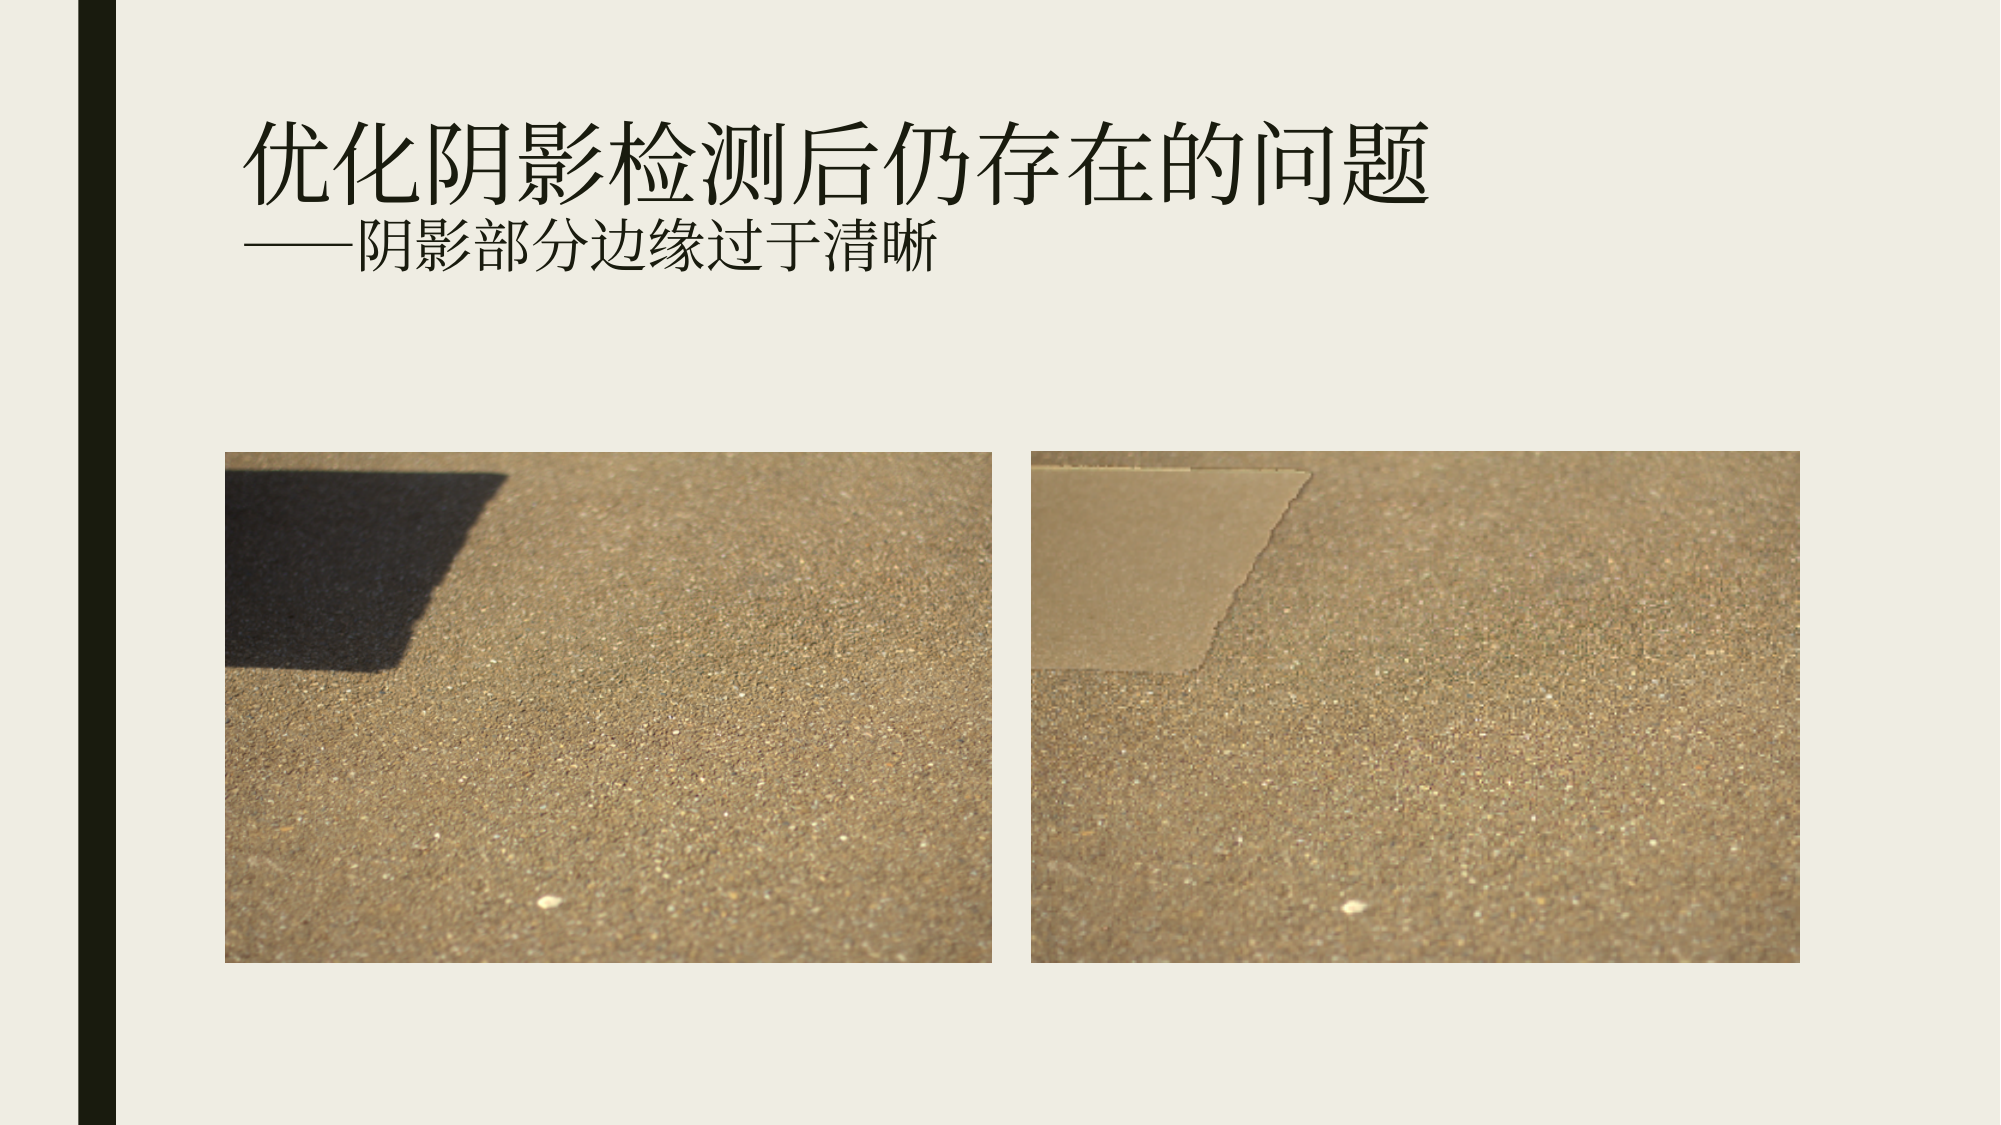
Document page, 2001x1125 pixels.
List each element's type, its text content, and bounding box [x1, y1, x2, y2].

title 优化阴影检测后仍存在的问题 ——阴影部分边缘过于清晰 [225, 112, 1800, 357]
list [224, 452, 992, 963]
picture [1031, 451, 1800, 963]
